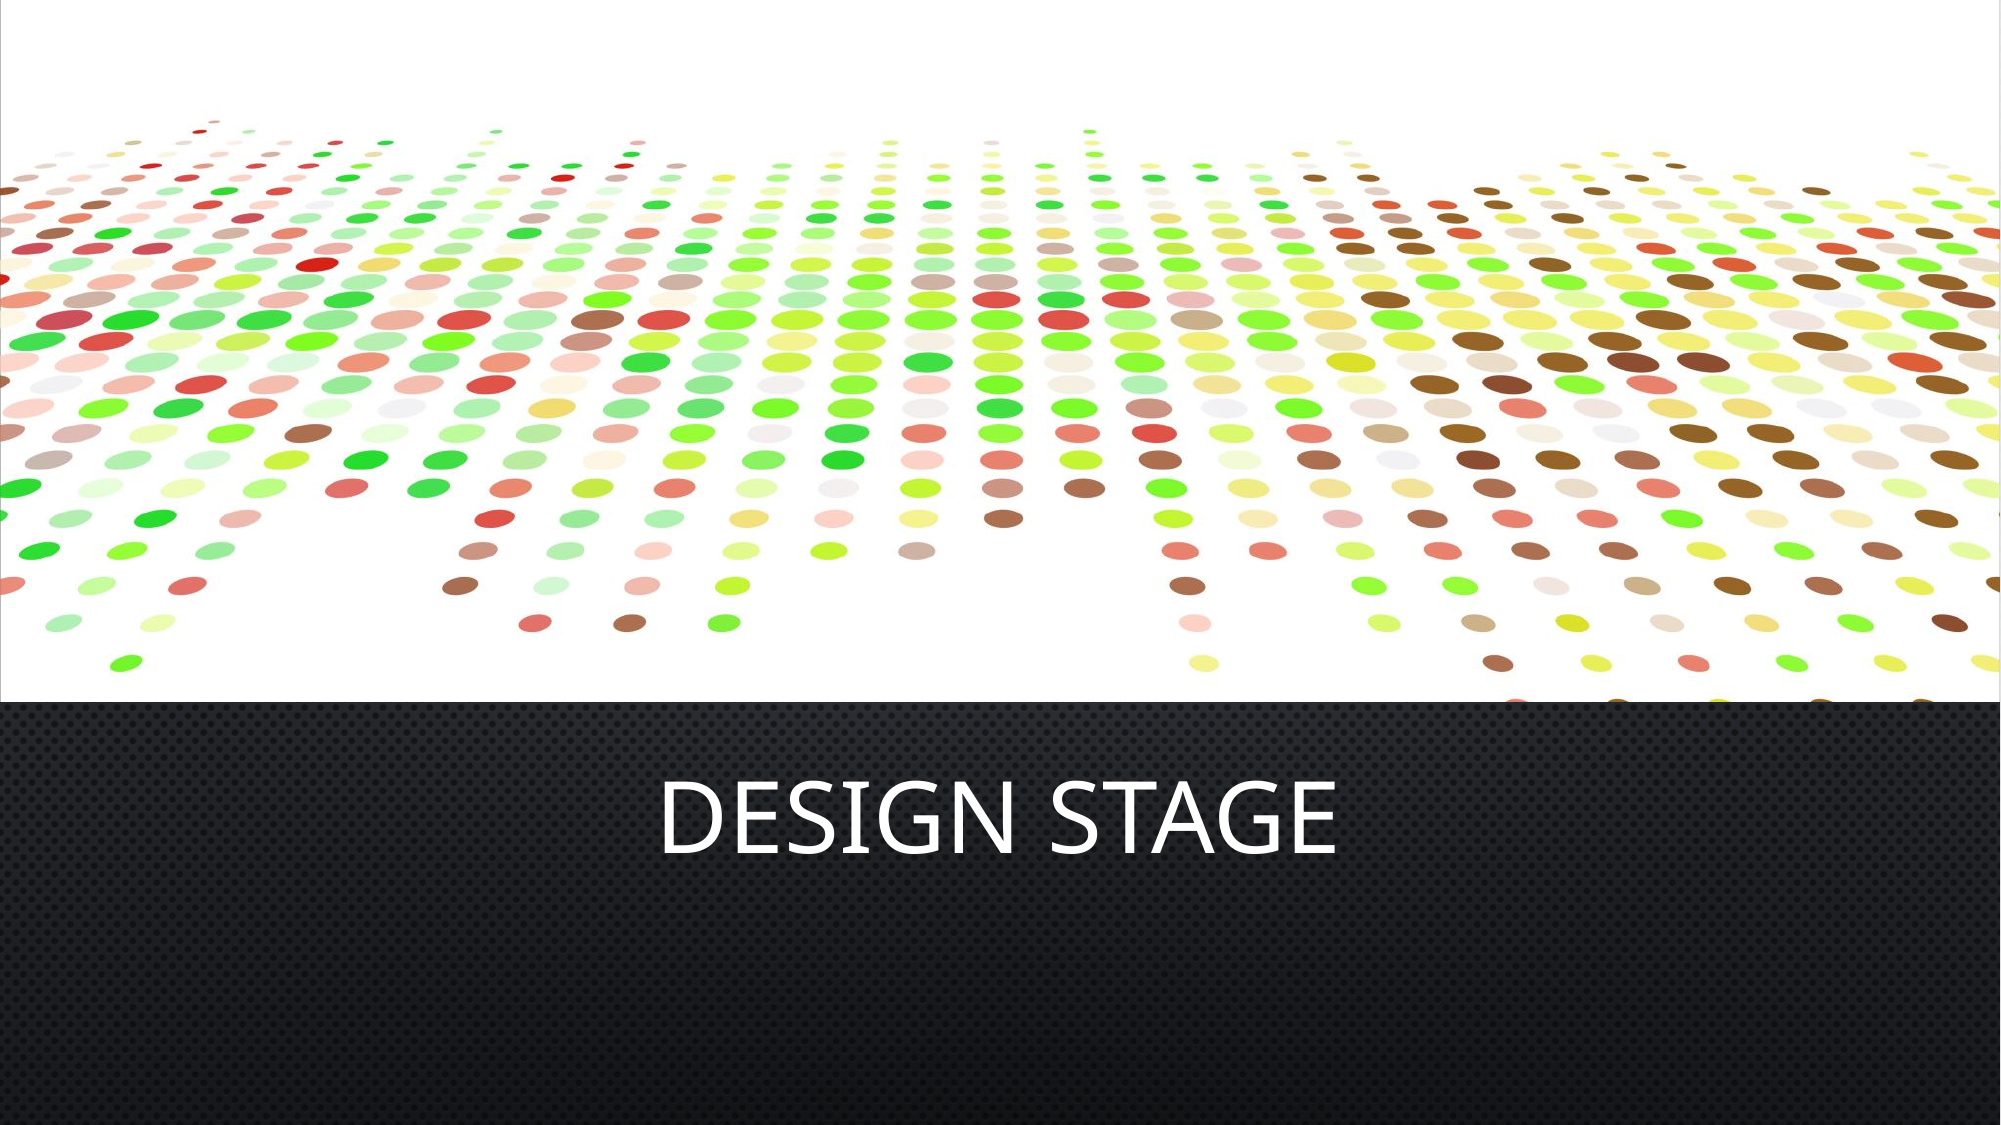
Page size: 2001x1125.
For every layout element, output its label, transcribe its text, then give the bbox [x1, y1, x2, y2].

picture [0, 0, 2000, 702]
title Design stage [287, 715, 1711, 891]
